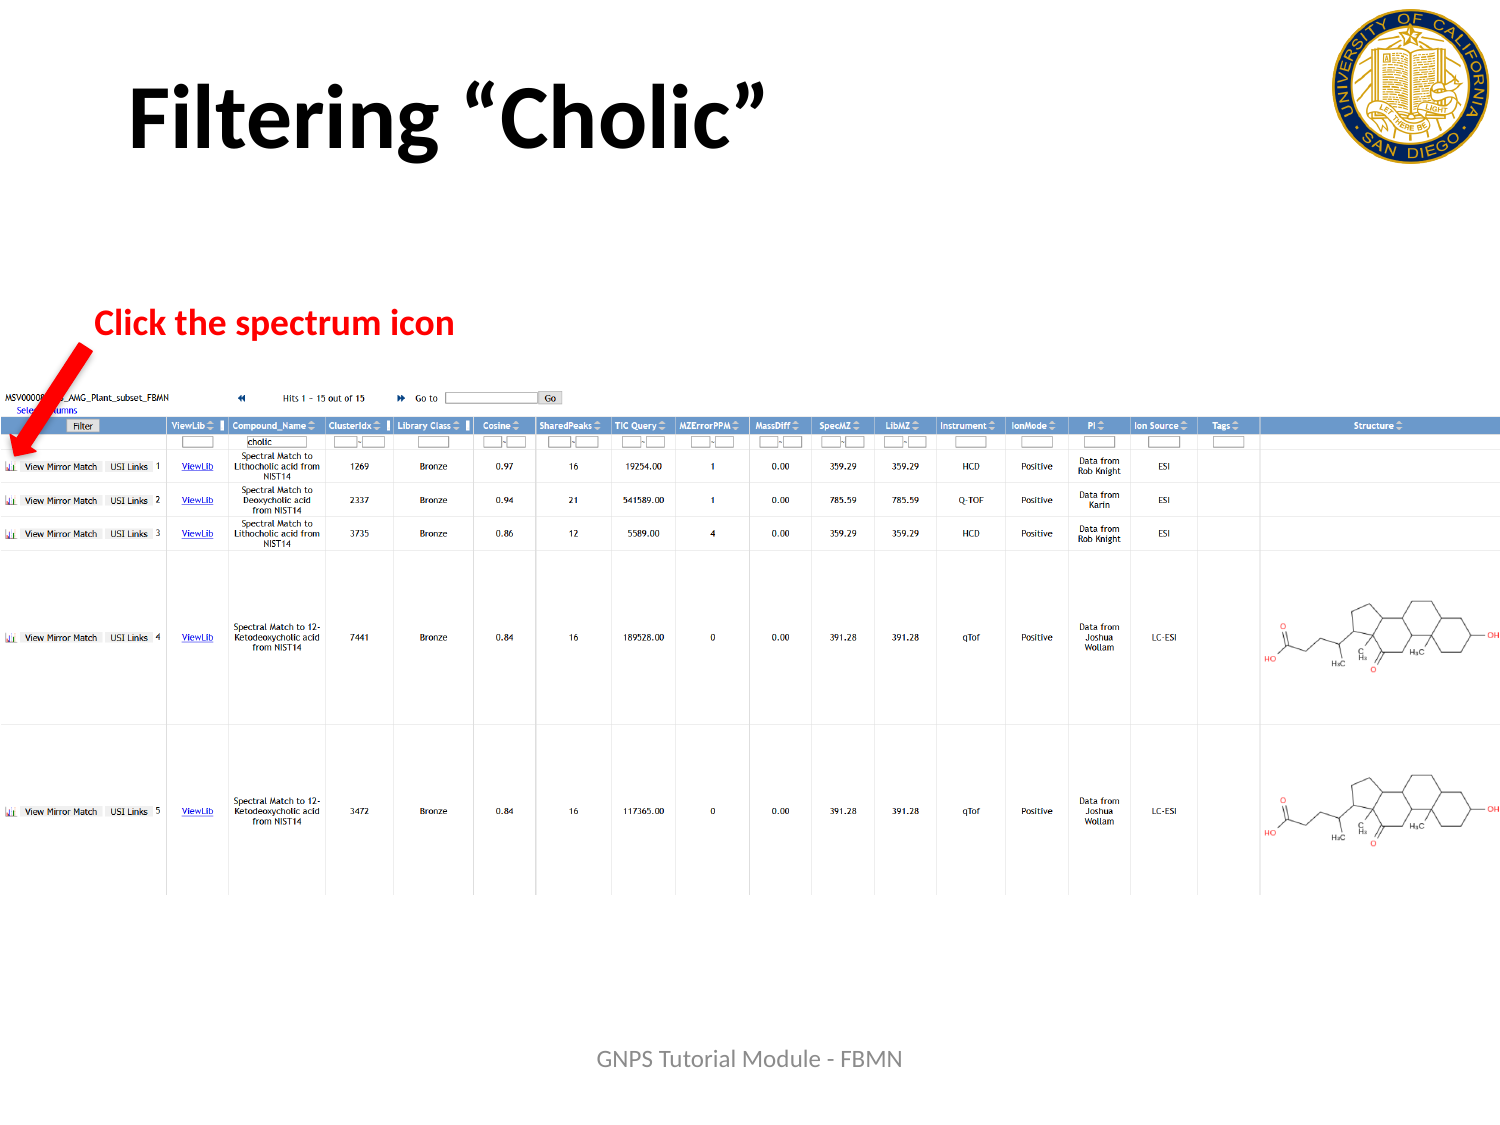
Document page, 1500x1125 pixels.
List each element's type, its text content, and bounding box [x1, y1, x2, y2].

text_box Filtering “Cholic” [113, 49, 787, 175]
text_box Click the spectrum icon [79, 291, 471, 351]
text_box [48, 342, 93, 389]
picture [1, 390, 1500, 895]
footer GNPS Tutorial Module - FBMN [512, 1042, 988, 1103]
picture [1279, 7, 1500, 165]
